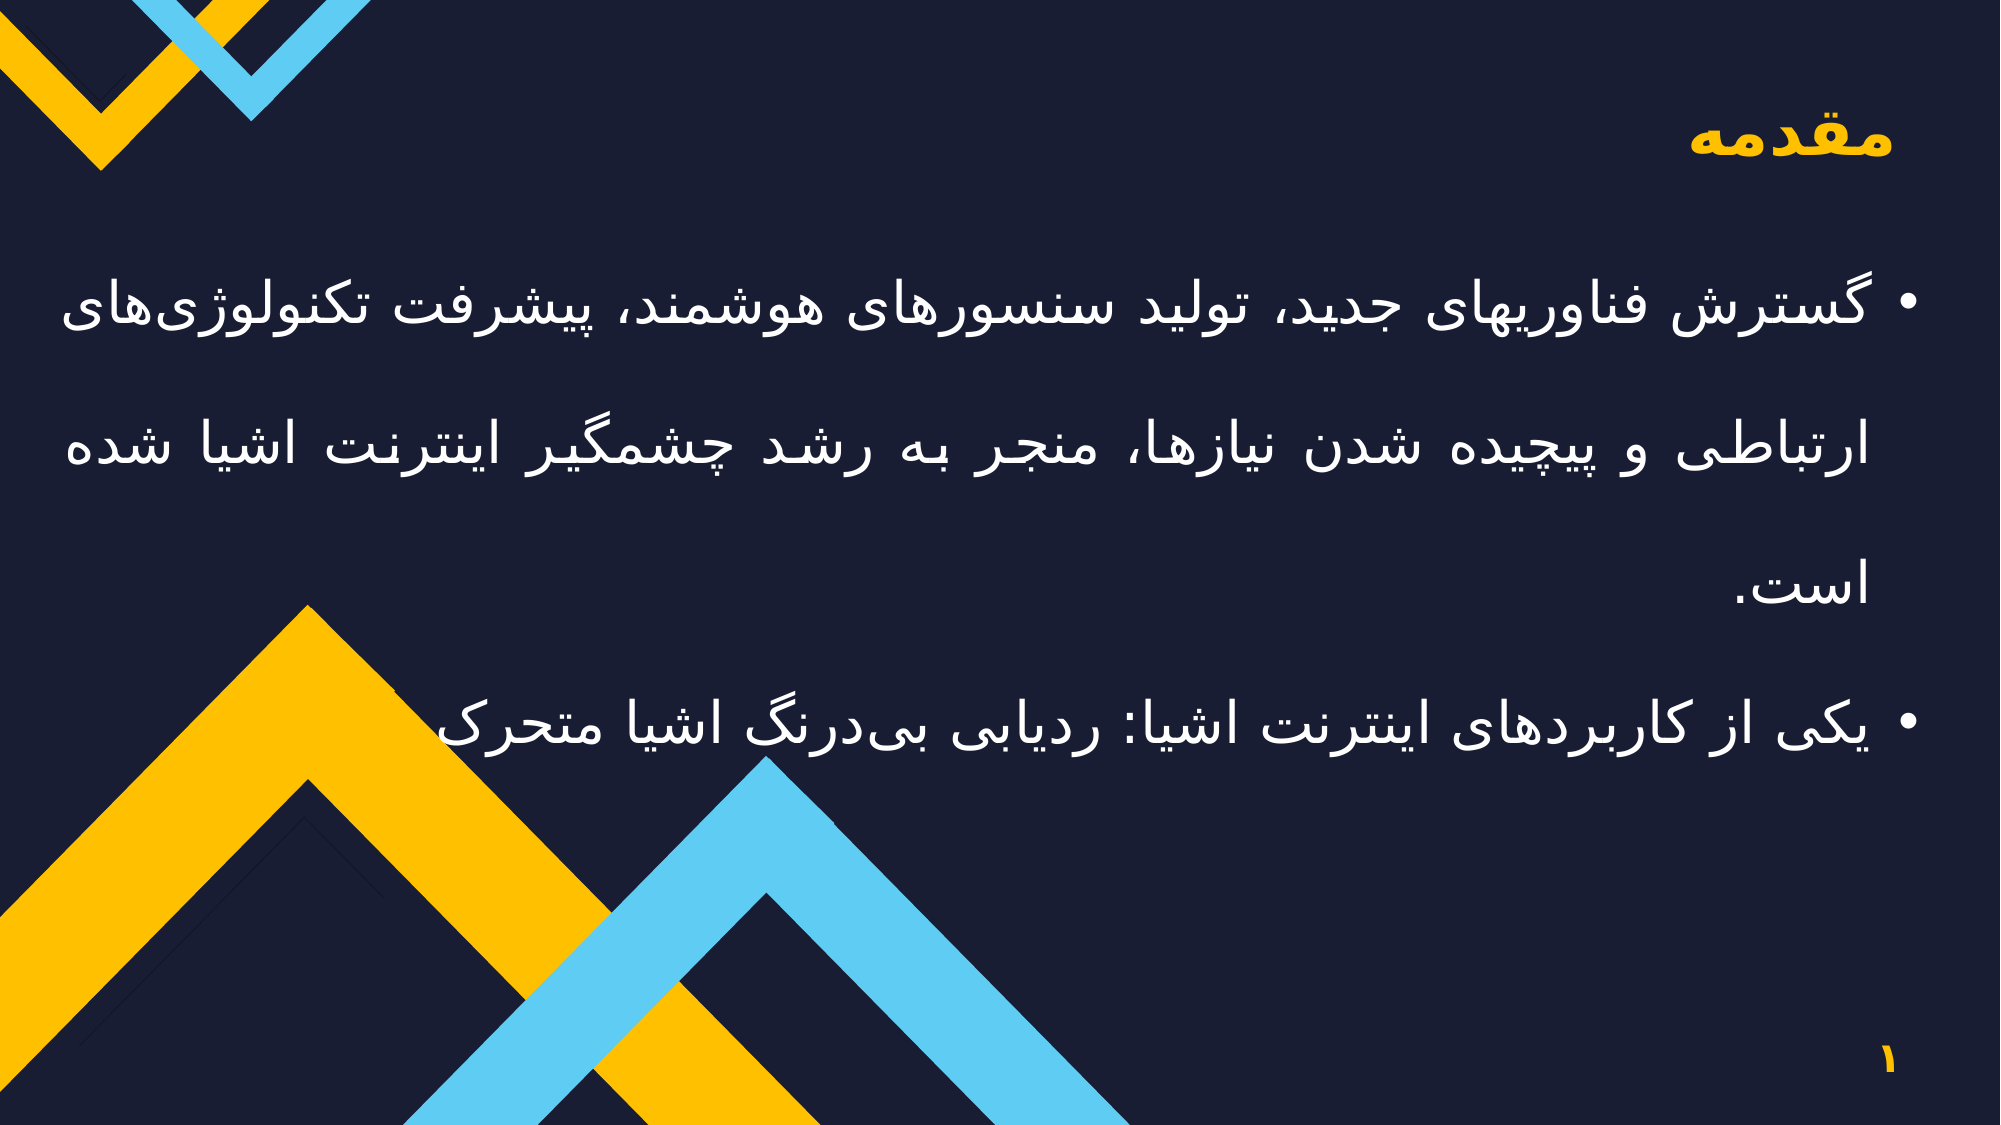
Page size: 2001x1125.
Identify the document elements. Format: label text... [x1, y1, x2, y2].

text_box [594, 981, 822, 1125]
text_box مقدمه [1335, 81, 1912, 176]
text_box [26, 0, 336, 141]
text_box [98, 763, 611, 1000]
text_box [304, 816, 385, 899]
text_box گسترش فناوری‏های جدید، تولید سنسورهای هوشمند، پیشرفت تکنولوژی‌های ارتباطی و پیچیده شدن نیازها، منجر به رشد چشمگیر اینترنت اشیا شده است. یکی از کاربردهای اینترنت اشیا: ردیابی بی‌درنگ اشیا متحرک [44, 188, 1934, 763]
text_box [401, 763, 1132, 1125]
text_box [0, 835, 79, 1094]
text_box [79, 816, 305, 1046]
text_box ۱ [1845, 1023, 1934, 1089]
